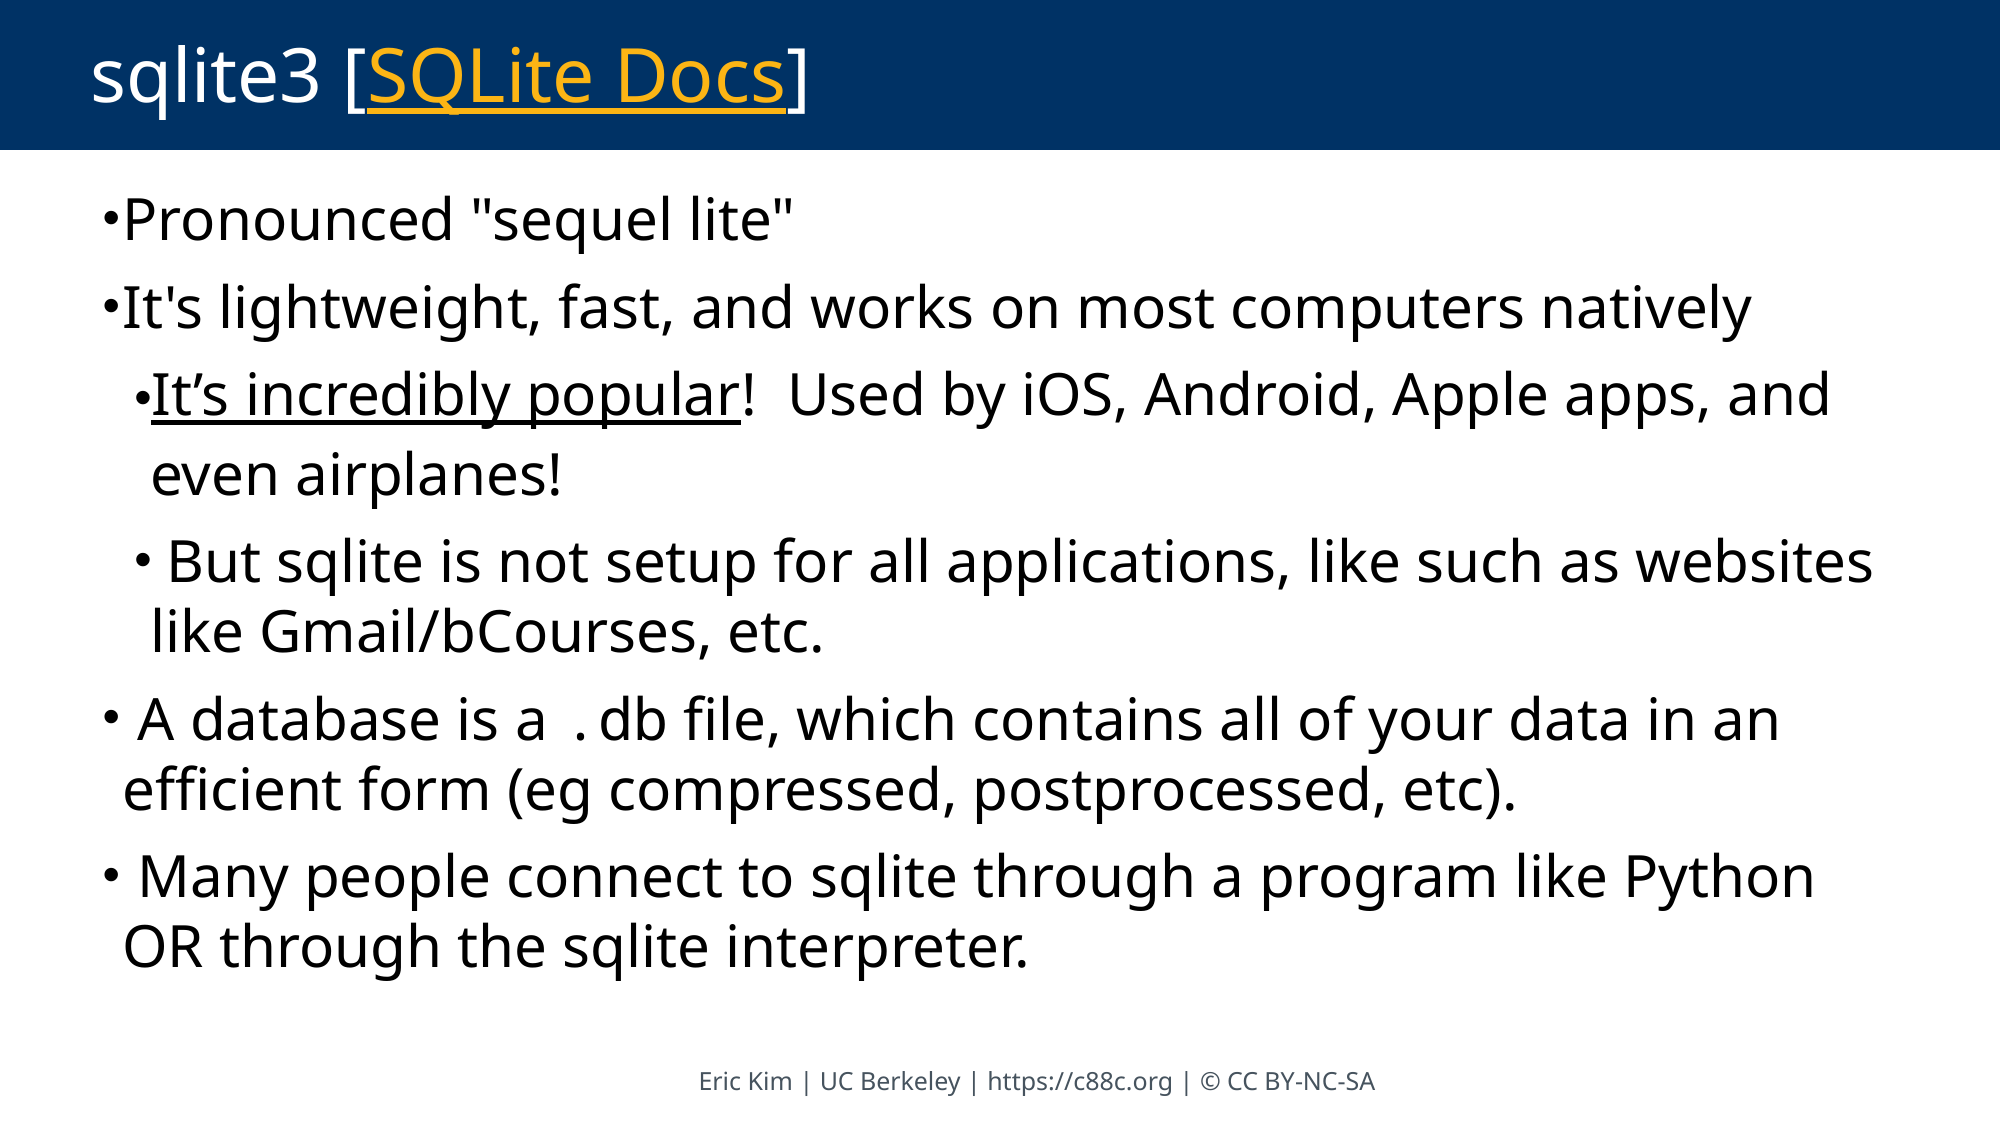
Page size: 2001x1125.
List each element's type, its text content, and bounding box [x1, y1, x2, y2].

list Pronounced "sequel lite" It's lightweight, fast, and works on most computers natively It’s incredibly popular! Used by iOS, Android, Apple apps, and even airplanes! But sqlite is not setup for all applications, like such as websites like Gmail/bCourses, etc. A database is a .db file, which contains all of your data in an efficient form (eg compressed, postprocessed, etc). Many people connect to sqlite through a program like Python OR through the sqlite interpreter. [87, 174, 1928, 1038]
footer Eric Kim | UC Berkeley | https://c88c.org | © CC BY-NC-SA [662, 1055, 1413, 1106]
title sqlite3 [SQLite Docs] [0, 0, 2000, 152]
